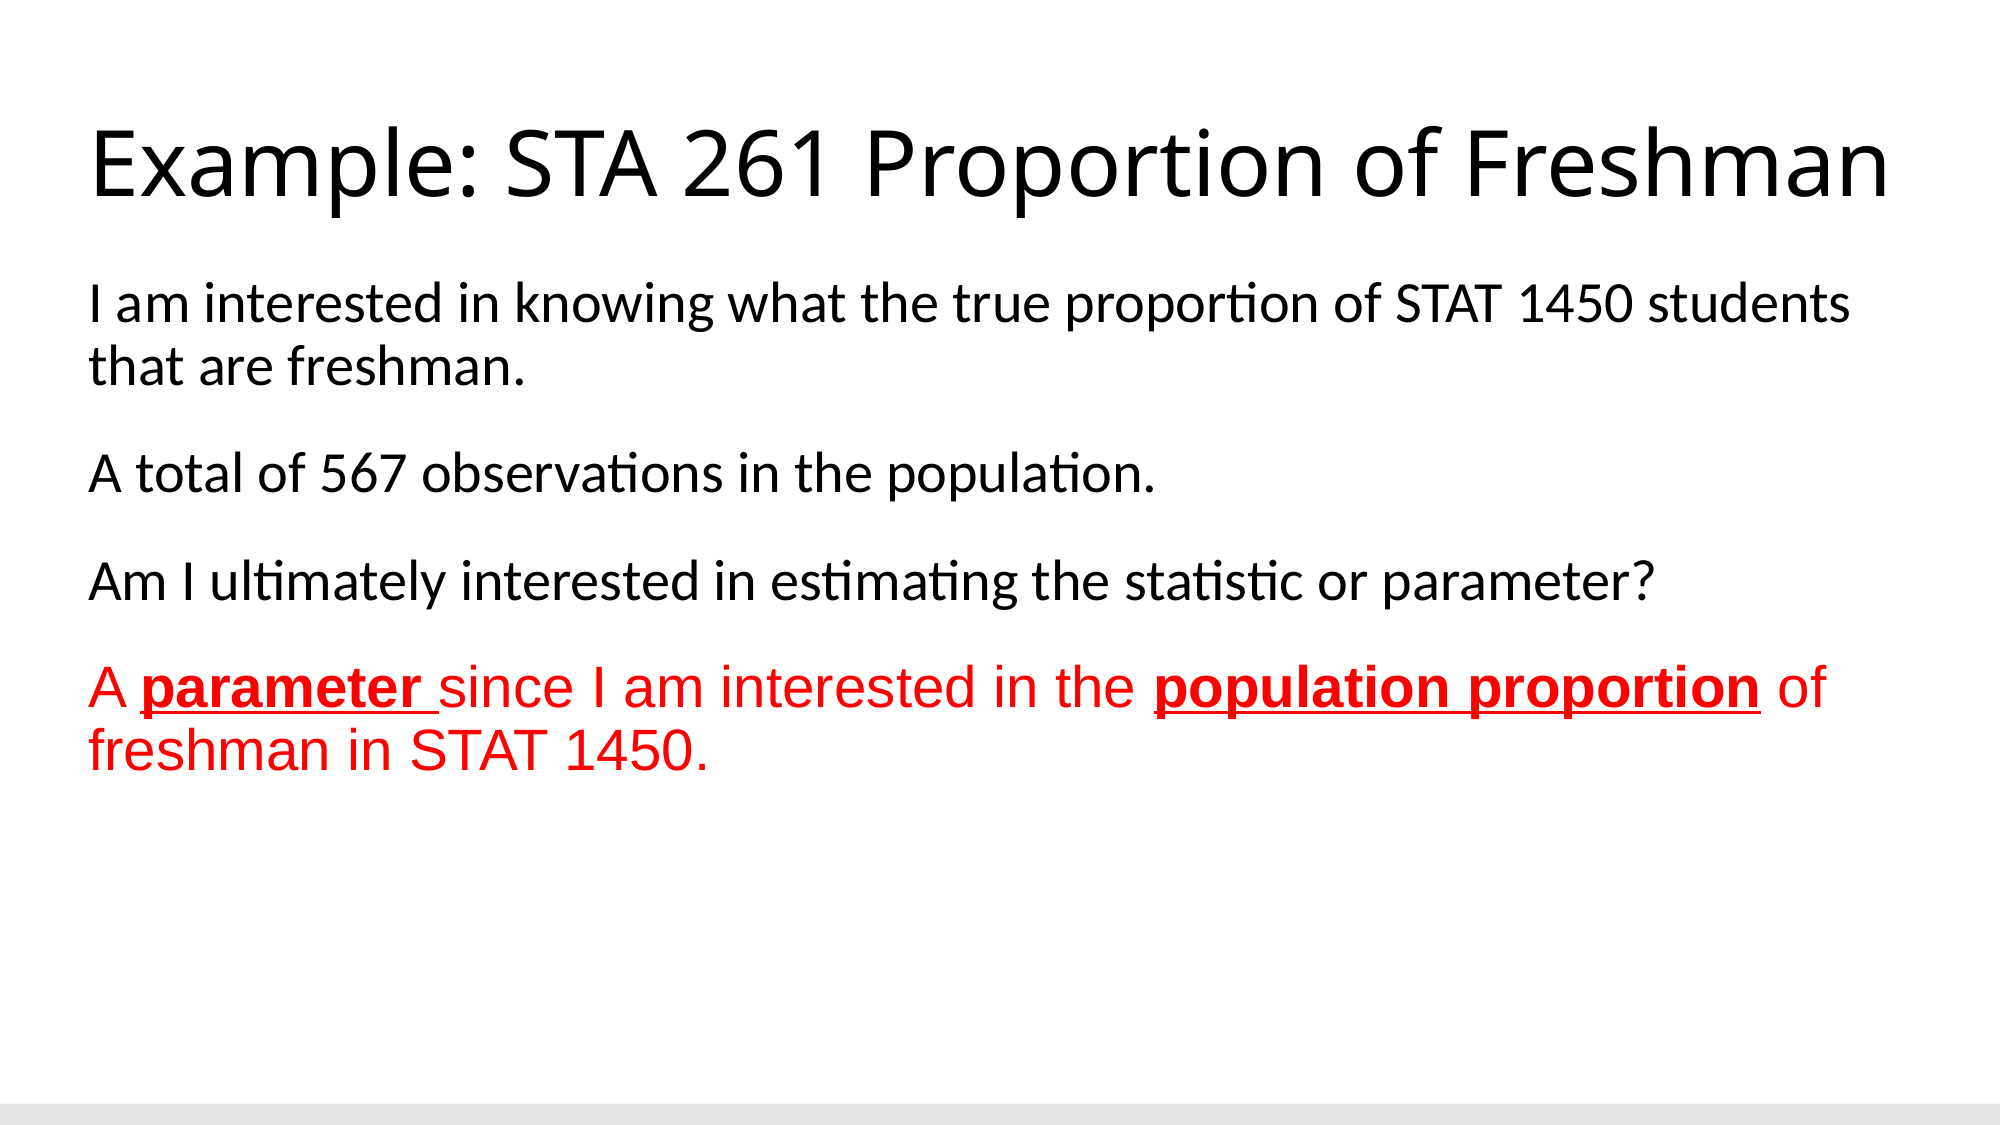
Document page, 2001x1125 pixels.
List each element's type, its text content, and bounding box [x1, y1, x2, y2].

list I am interested in knowing what the true proportion of STAT 1450 students that are freshman. A total of 567 observations in the population. Am I ultimately interested in estimating the statistic or parameter? A parameter since I am interested in the population proportion of freshman in STAT 1450. [68, 252, 1932, 1000]
title Example: STA 261 Proportion of Freshman [68, 97, 1932, 223]
